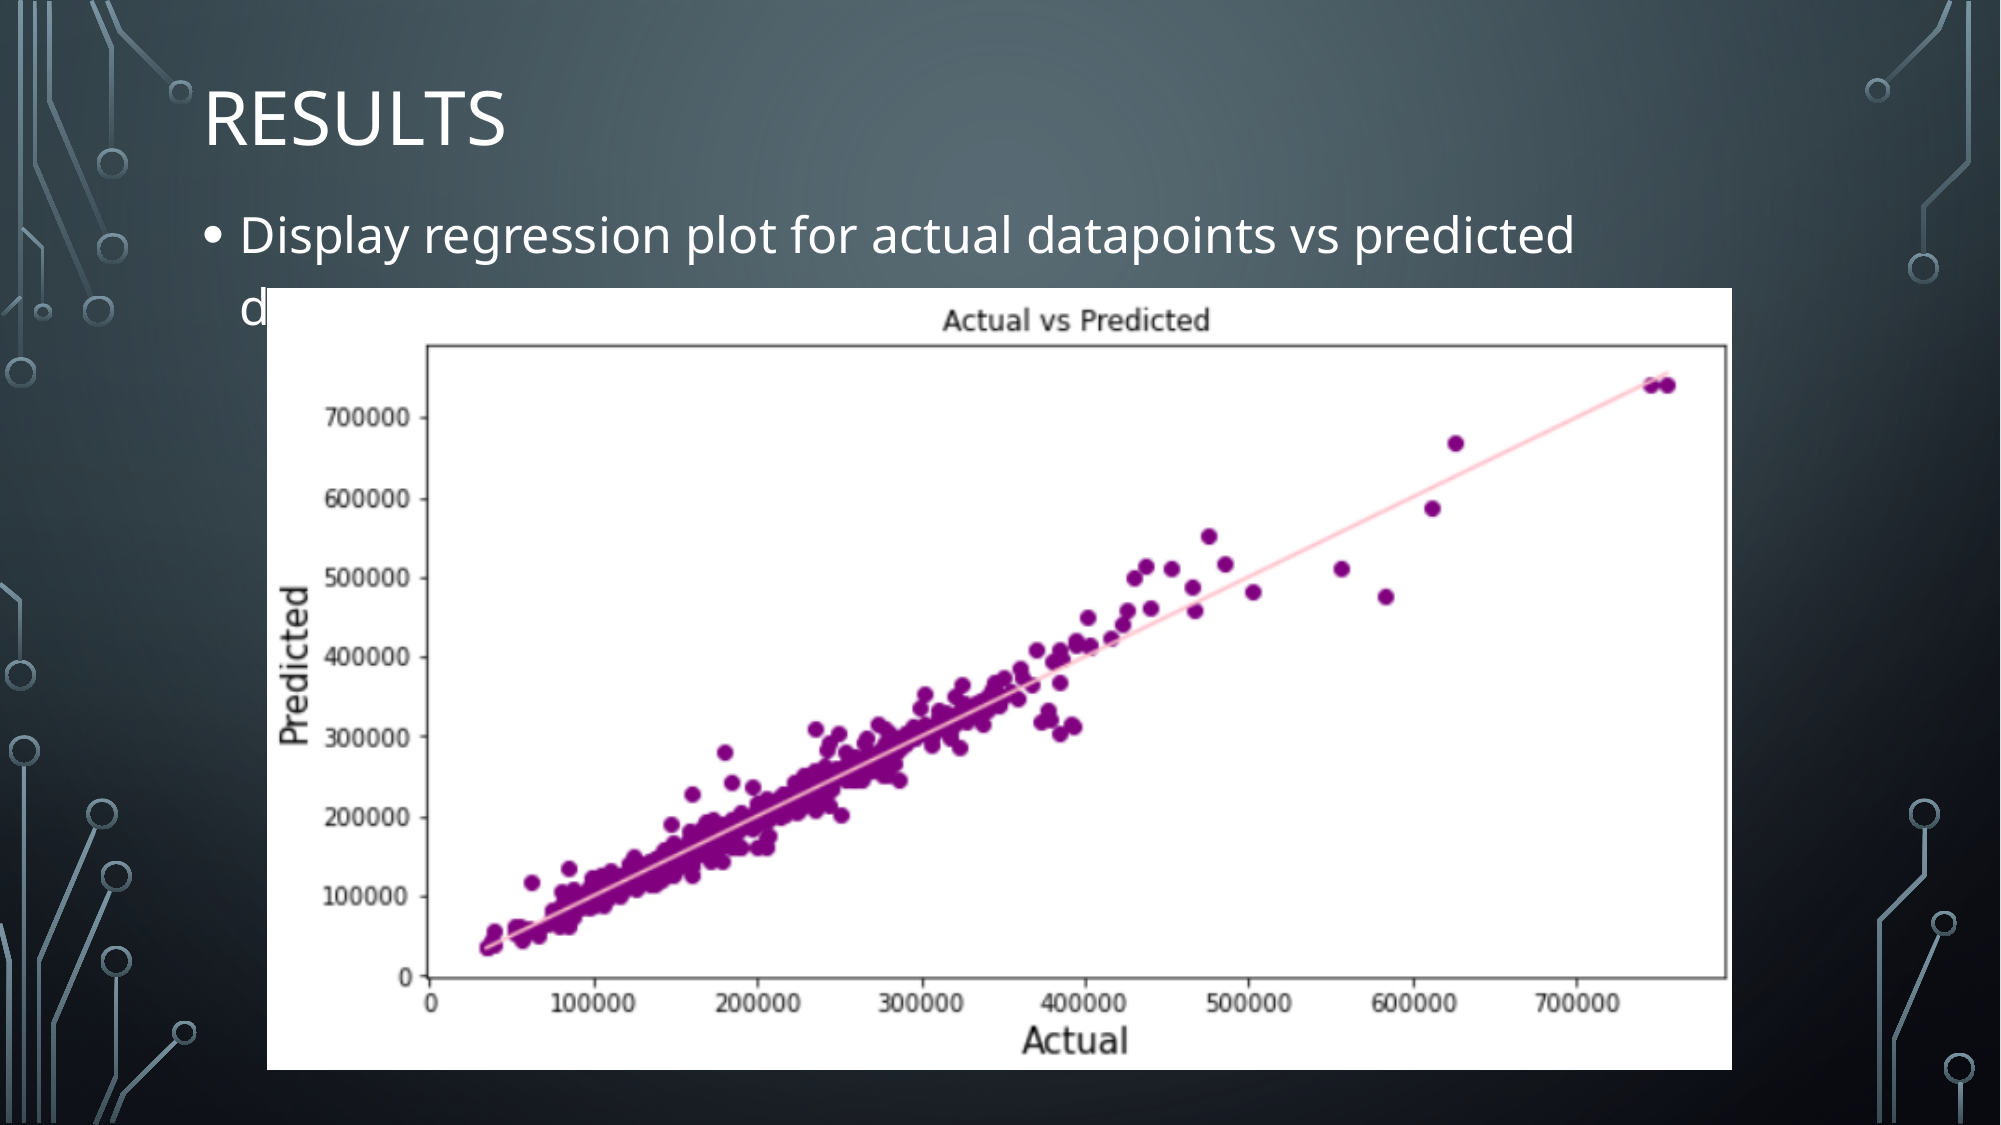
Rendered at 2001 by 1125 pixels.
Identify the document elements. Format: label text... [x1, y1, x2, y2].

picture [267, 288, 1733, 1071]
list Display regression plot for actual datapoints vs predicted datapoints. [187, 184, 1813, 765]
title Results [187, 0, 1813, 184]
